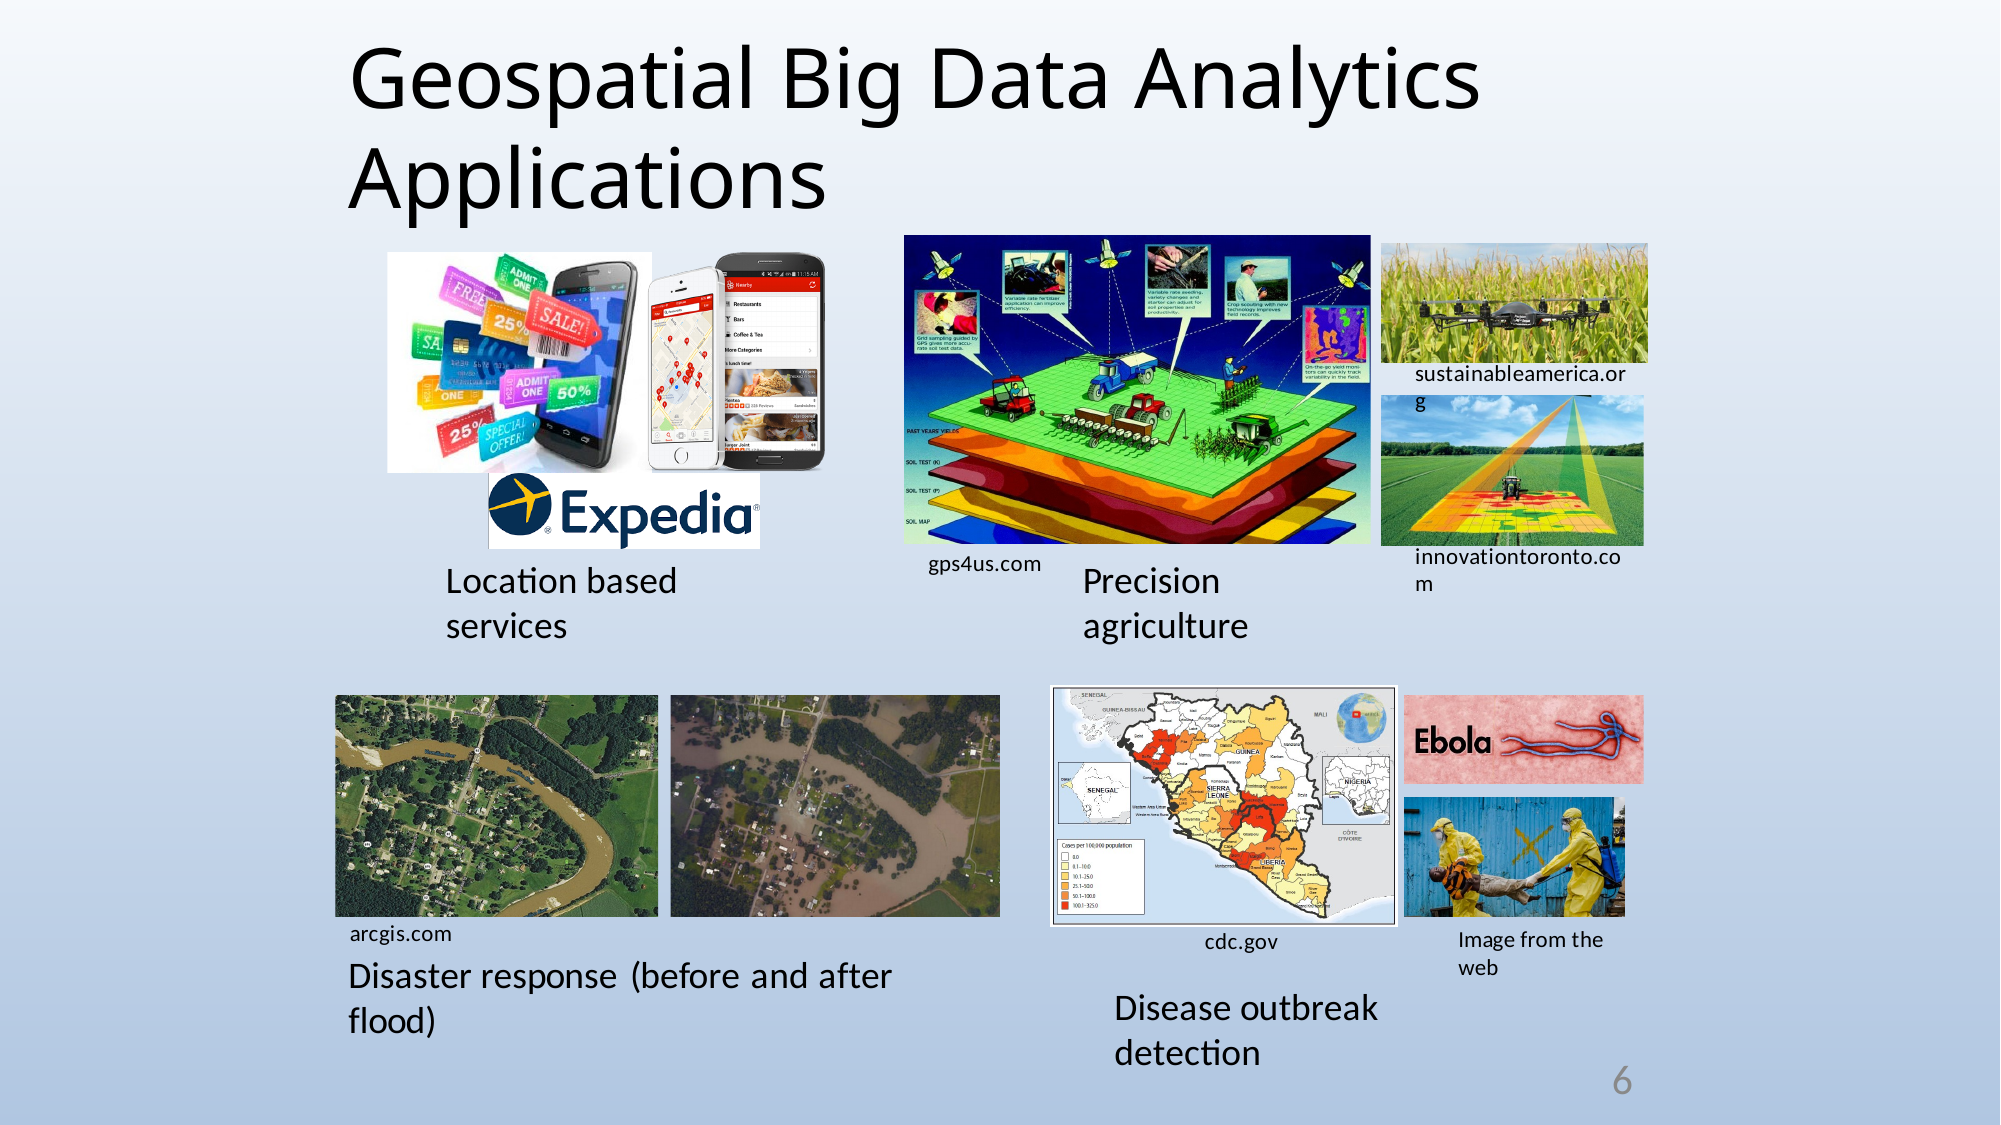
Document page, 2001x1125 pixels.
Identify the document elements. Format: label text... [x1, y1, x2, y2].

text_box sustainableamerica.org [1412, 358, 1630, 414]
text_box [387, 252, 635, 473]
text_box arcgis.com Disaster response (before and after flood) [346, 918, 983, 1042]
text_box [1381, 243, 1648, 363]
text_box [635, 252, 825, 475]
text_box Location based services [443, 556, 807, 647]
text_box gps4us.com [926, 548, 1043, 576]
text_box [1050, 685, 1398, 927]
text_box Image from the web [1456, 924, 1646, 980]
text_box [1404, 695, 1644, 784]
text_box [335, 695, 659, 917]
text_box [1381, 395, 1644, 546]
text_box innovationtoronto.com [1413, 541, 1632, 597]
text_box Disease outbreak detection [1112, 983, 1533, 1074]
text_box [487, 447, 761, 575]
text_box [1404, 797, 1625, 917]
text_box cdc.gov [1202, 926, 1280, 954]
text_box Precision agriculture [1080, 556, 1393, 647]
text_box [670, 695, 1000, 917]
text_box 6 [1609, 1052, 1636, 1103]
title Geospatial Big Data Analytics Applications [346, 25, 1568, 226]
text_box [904, 235, 1371, 544]
